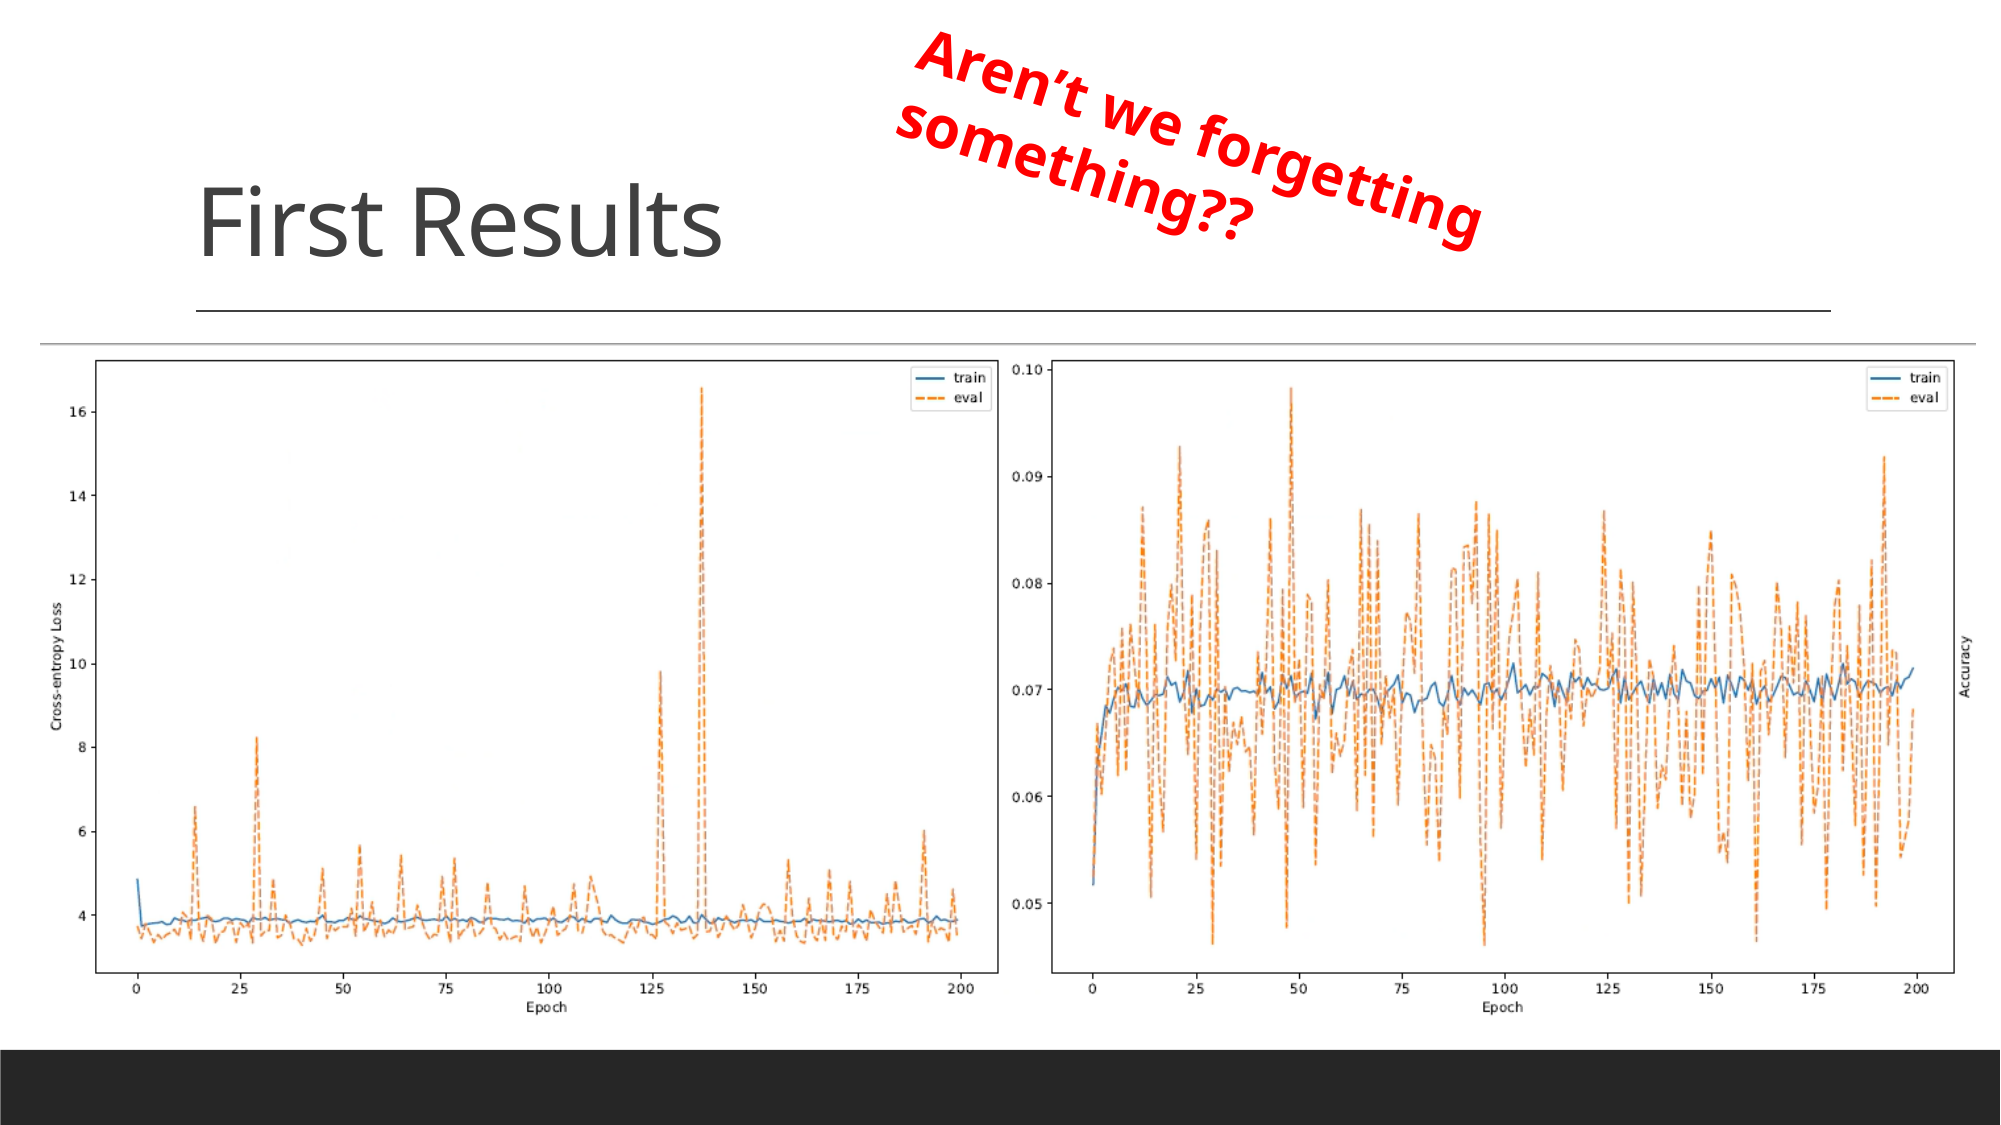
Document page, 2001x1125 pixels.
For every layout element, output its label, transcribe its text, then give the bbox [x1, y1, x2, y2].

picture [39, 343, 1977, 1024]
title First Results [180, 47, 1308, 285]
text_box Aren’t we forgetting something?? [873, 0, 1869, 341]
title First Results [1074, 47, 1830, 284]
